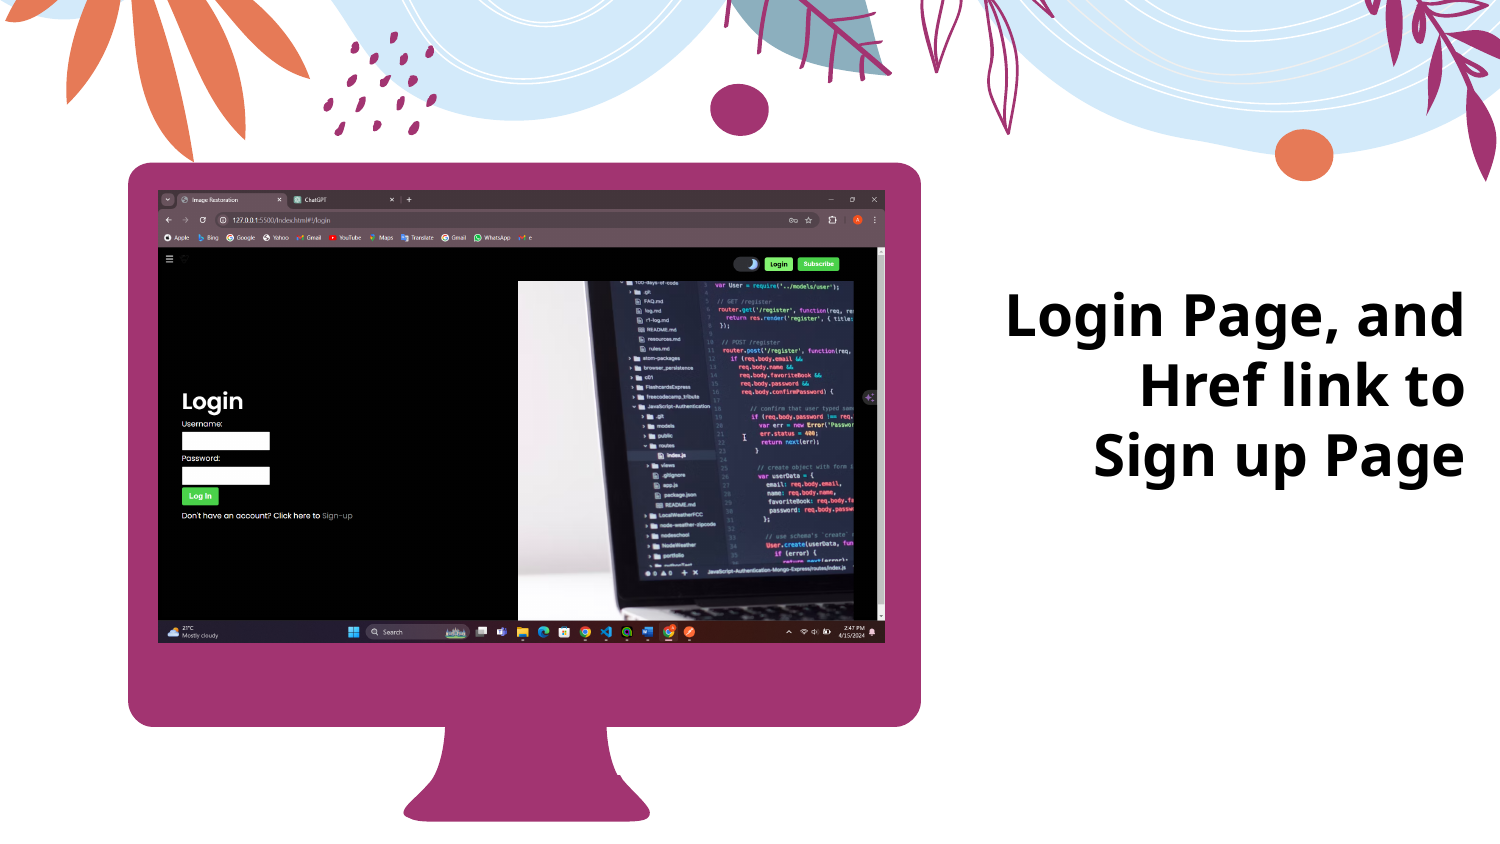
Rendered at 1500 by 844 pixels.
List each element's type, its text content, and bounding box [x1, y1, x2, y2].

text_box Login Page, and Href link to Sign up Page [985, 270, 1481, 496]
text_box [128, 162, 921, 822]
picture [158, 190, 885, 643]
